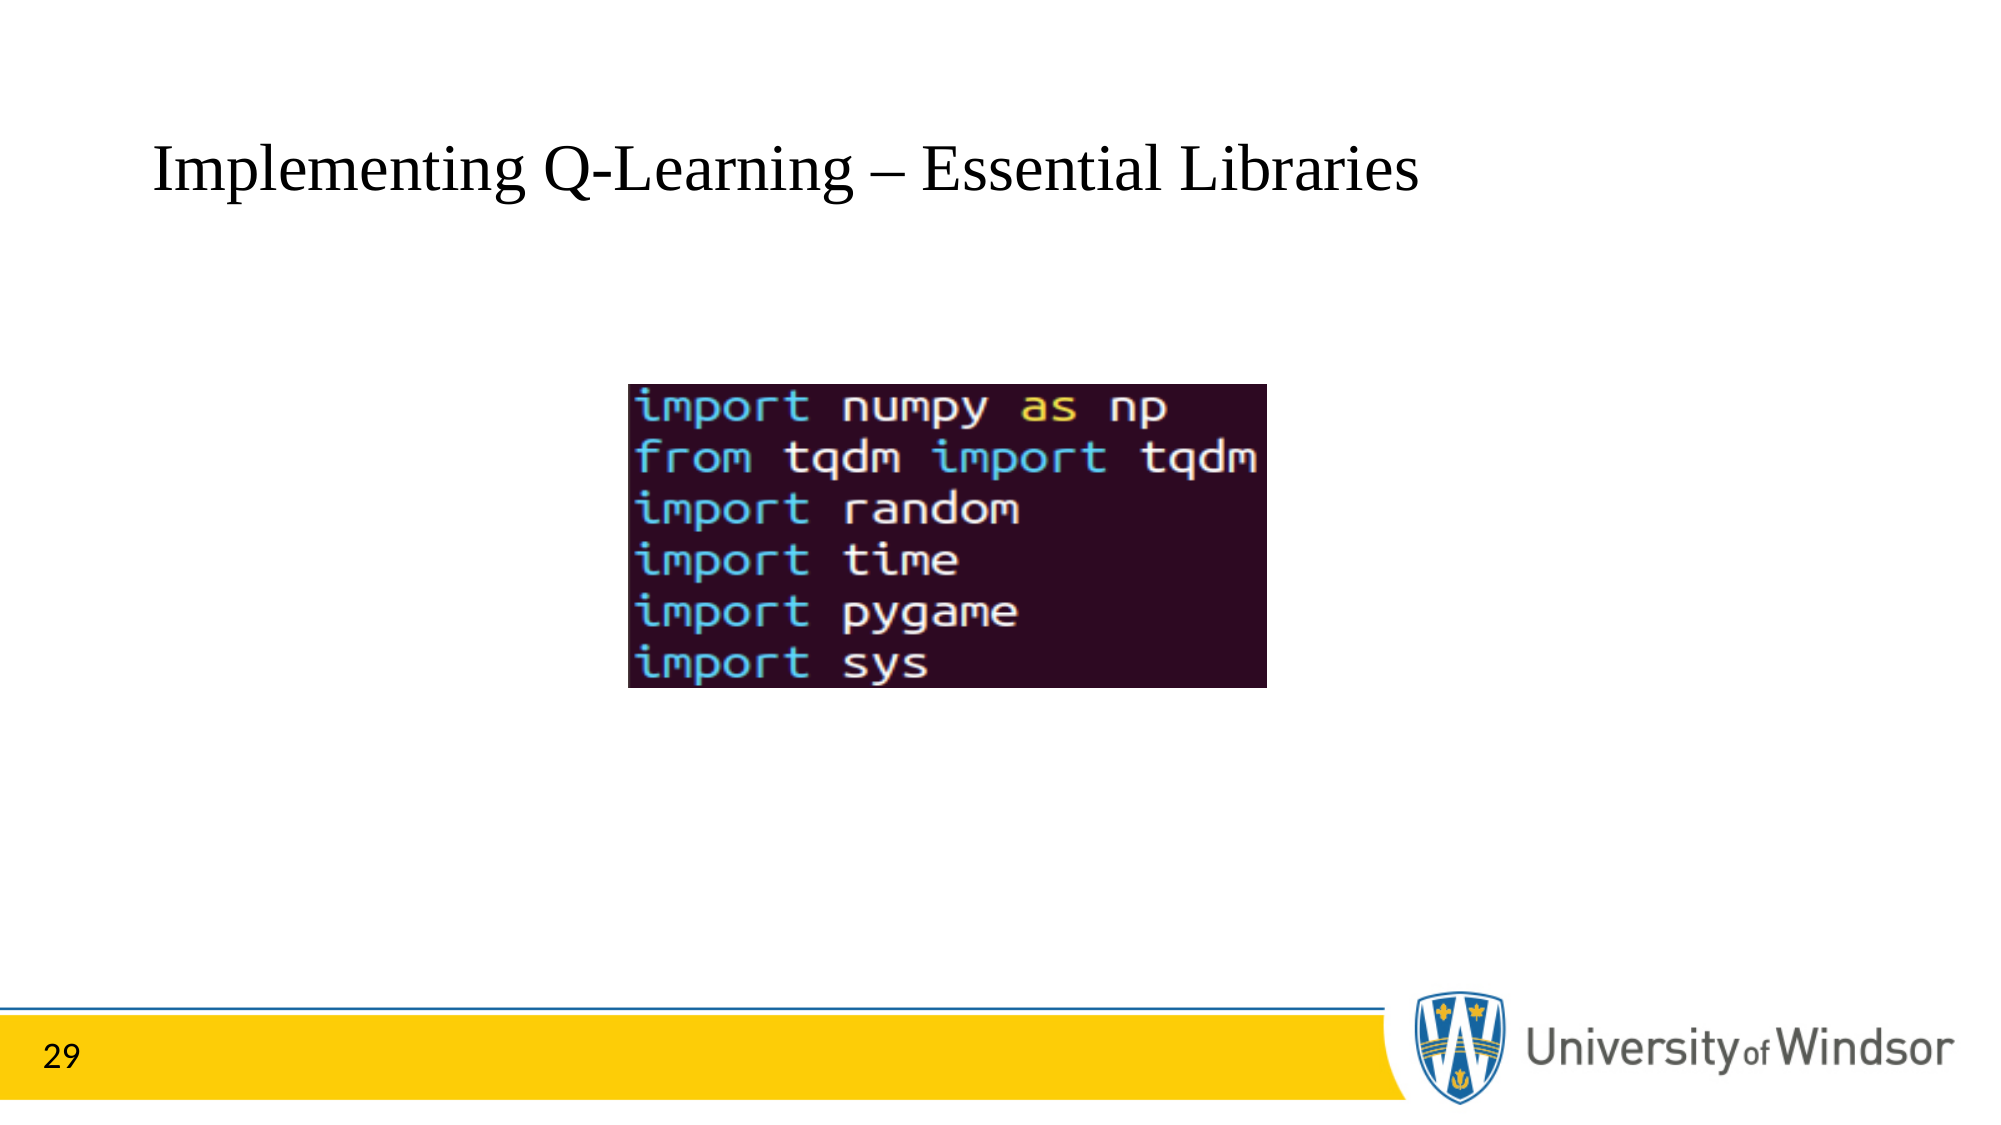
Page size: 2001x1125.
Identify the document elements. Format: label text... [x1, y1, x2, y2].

text_box Implementing Q-Learning – Essential Libraries [137, 59, 1863, 278]
text_box 29 [27, 1023, 136, 1091]
picture [628, 383, 1268, 689]
picture [0, 974, 2000, 1125]
